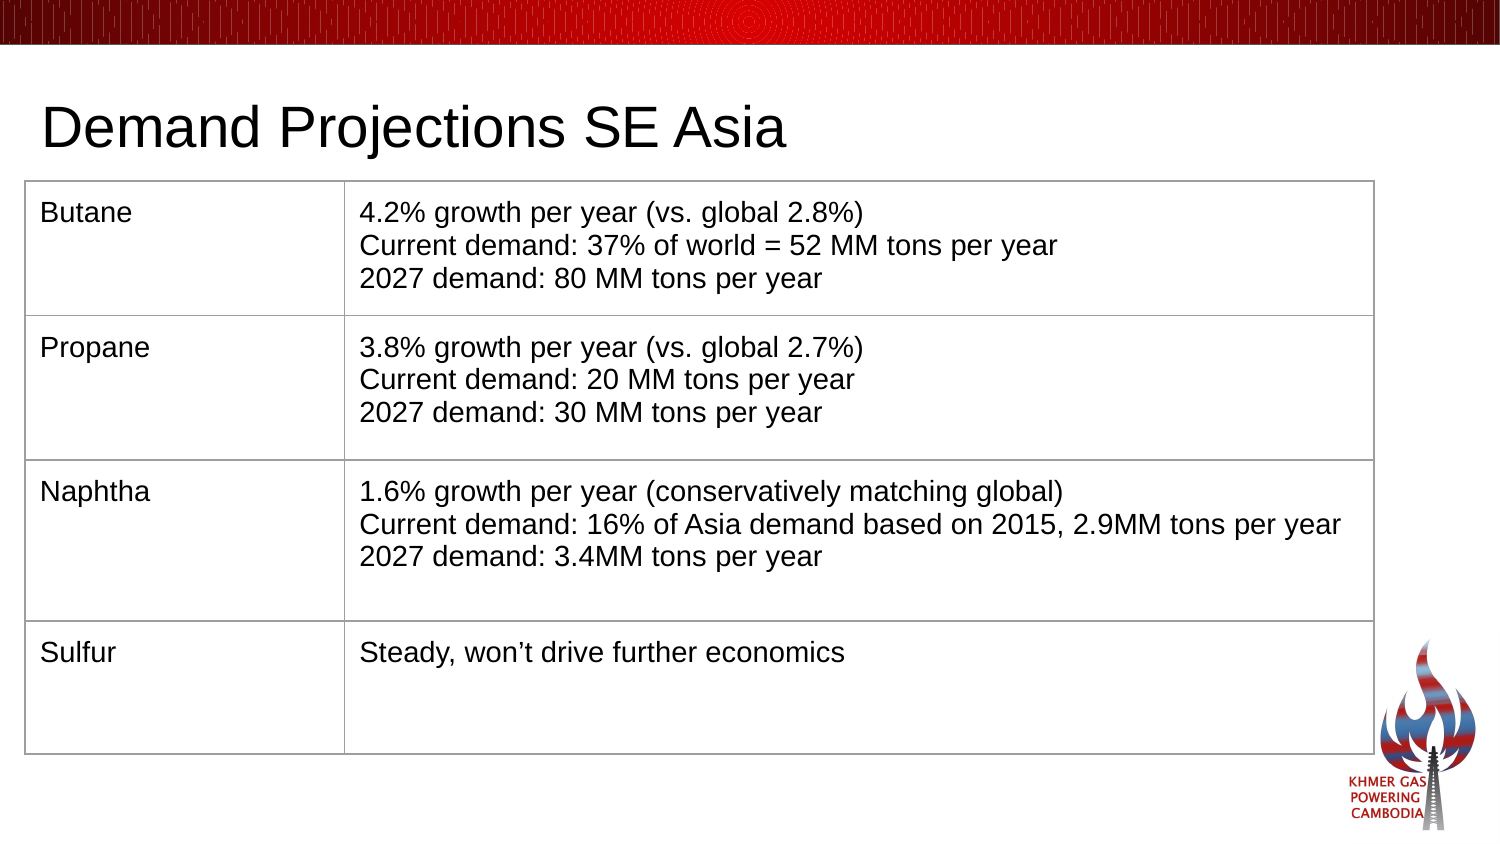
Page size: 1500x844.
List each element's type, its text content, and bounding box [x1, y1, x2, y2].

table_cell Naphtha [26, 461, 344, 620]
table_cell Sulfur [26, 622, 344, 753]
table_cell Steady, won’t drive further economics [345, 622, 1373, 753]
picture [1347, 629, 1500, 844]
table_cell 1.6% growth per year (conservatively matching global) Current demand: 16% of Asia demand based on 2015, 2.9MM tons per year 2027 demand: 3.4MM tons per year [345, 461, 1373, 620]
table_header 4.2% growth per year (vs. global 2.8%) Current demand: 37% of world = 52 MM tons per year 2027 demand: 80 MM tons per year [345, 182, 1373, 315]
table_cell 3.8% growth per year (vs. global 2.7%) Current demand: 20 MM tons per year 2027 demand: 30 MM tons per year [345, 316, 1373, 459]
table_cell Propane [26, 316, 344, 459]
title Demand Projections SE Asia [26, 74, 1425, 169]
table_header Butane [26, 182, 344, 315]
